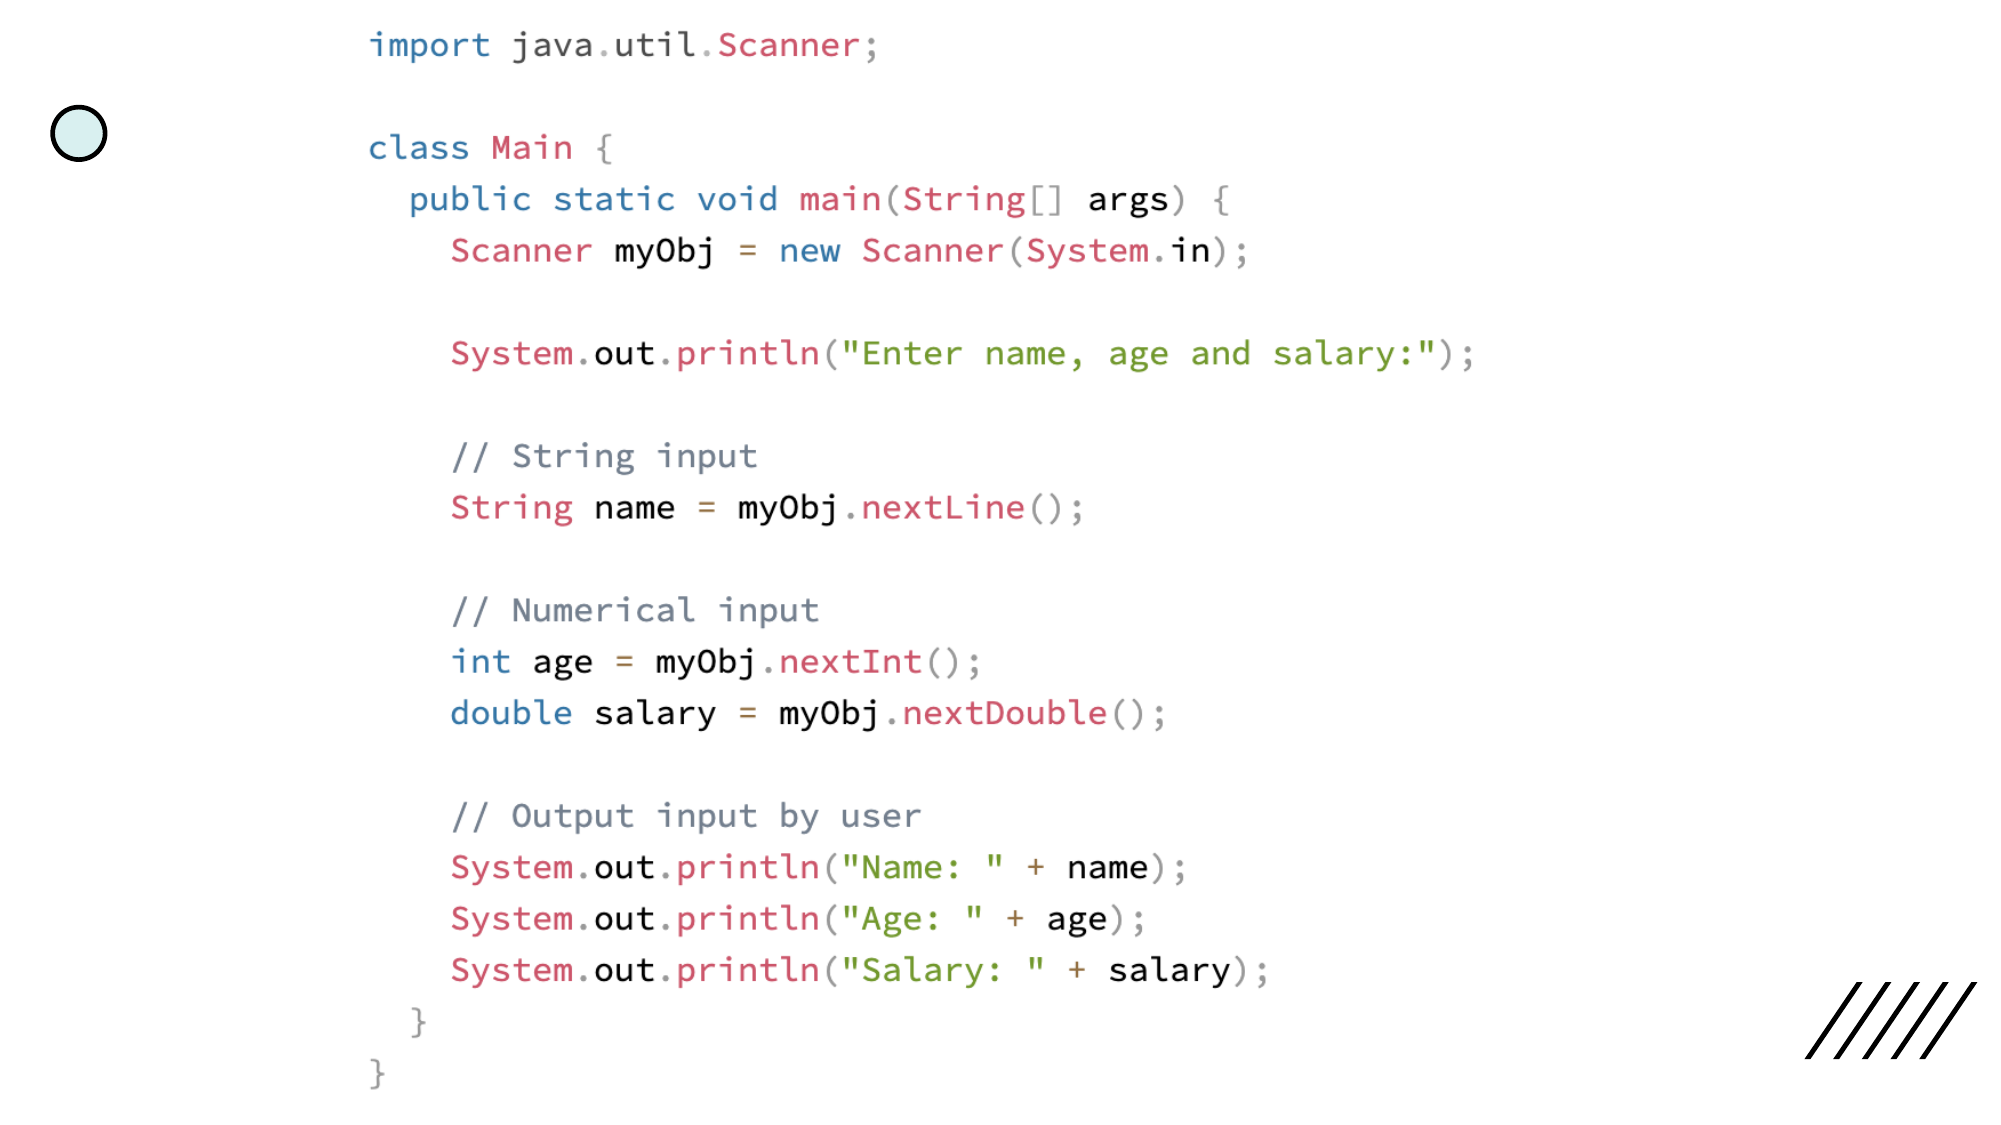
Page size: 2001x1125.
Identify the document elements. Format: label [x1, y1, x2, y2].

picture [347, 0, 1526, 1125]
